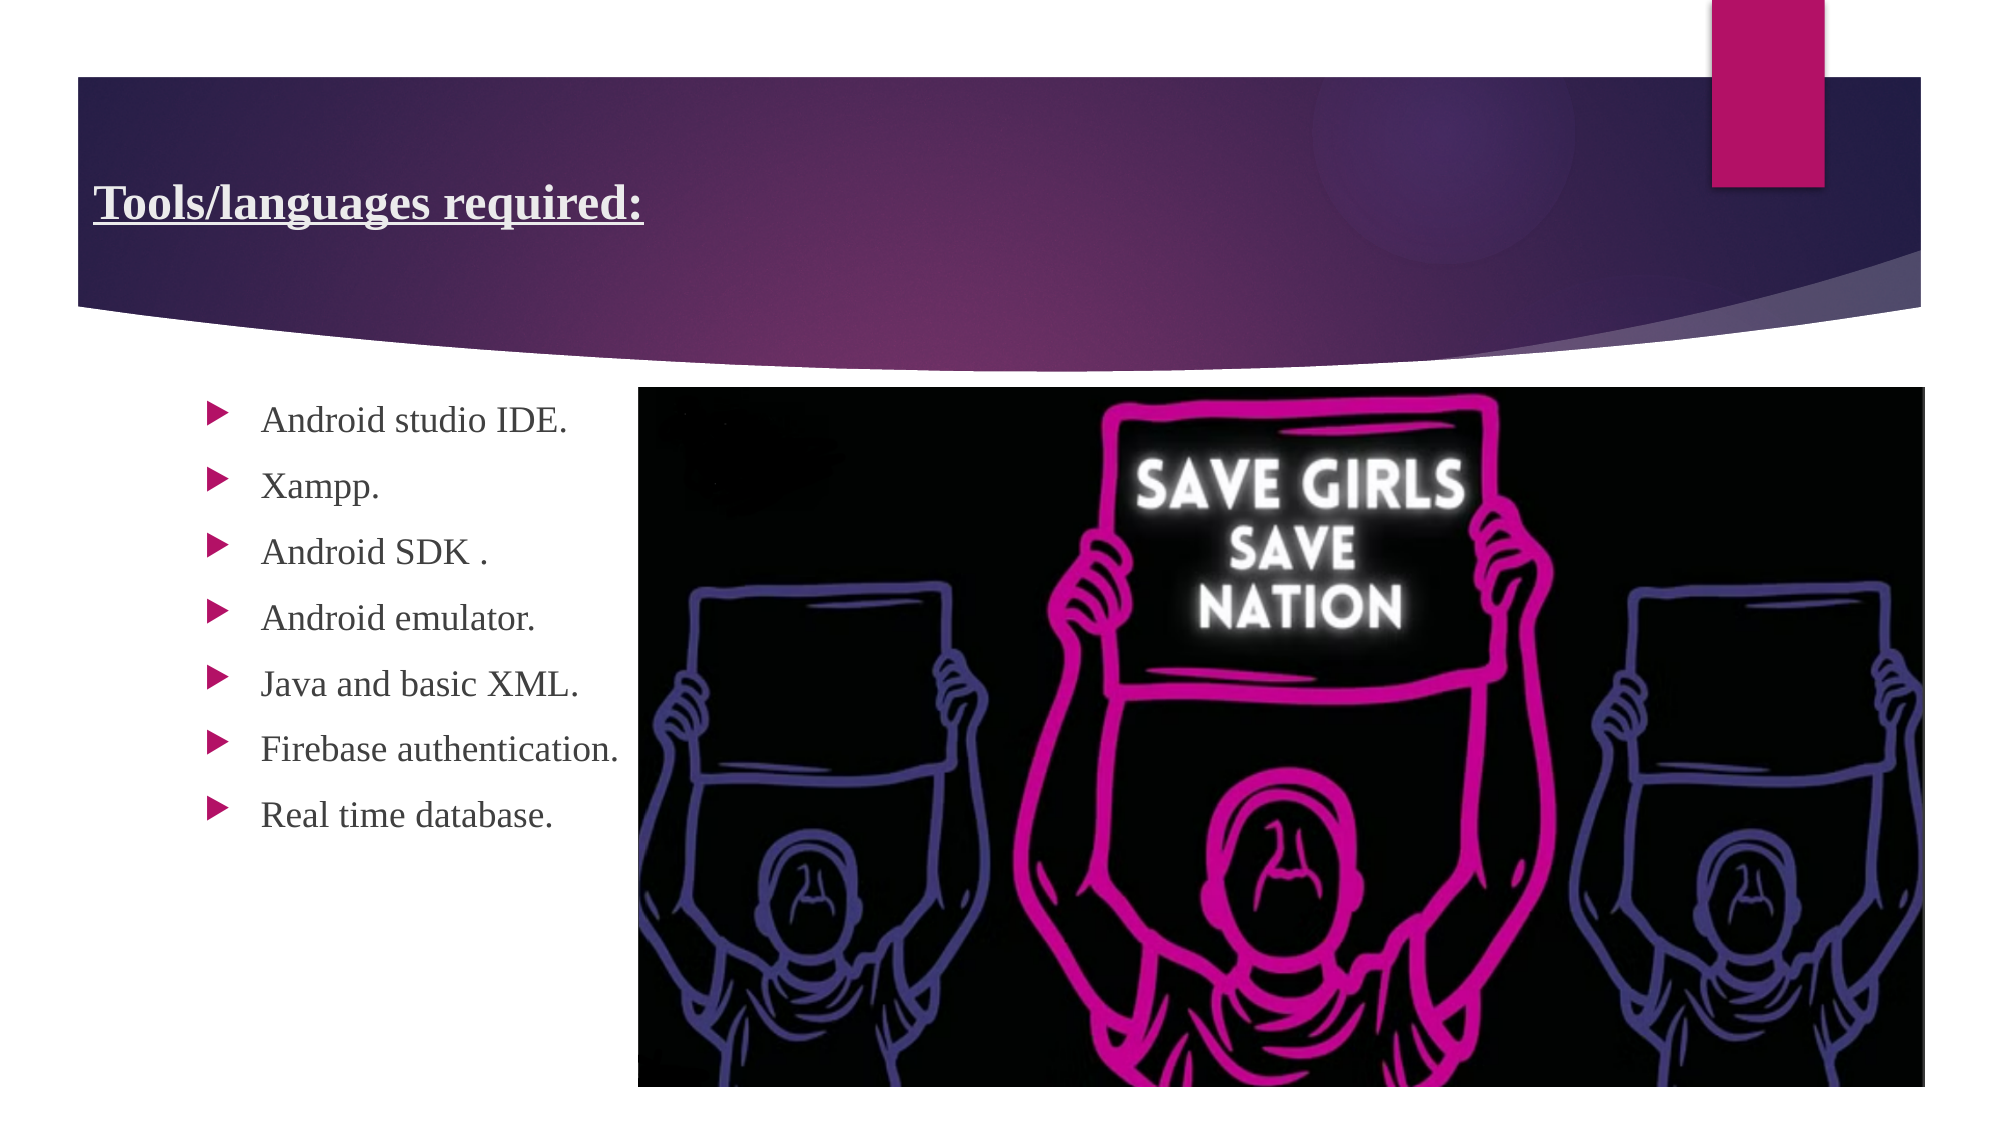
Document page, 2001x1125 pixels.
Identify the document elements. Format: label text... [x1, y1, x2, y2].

picture [638, 387, 1925, 1088]
list Android studio IDE. Xampp. Android SDK . Android emulator. Java and basic XML. Firebase authentication. Real time database. [189, 387, 636, 1087]
title Tools/languages required: [78, 141, 1516, 258]
